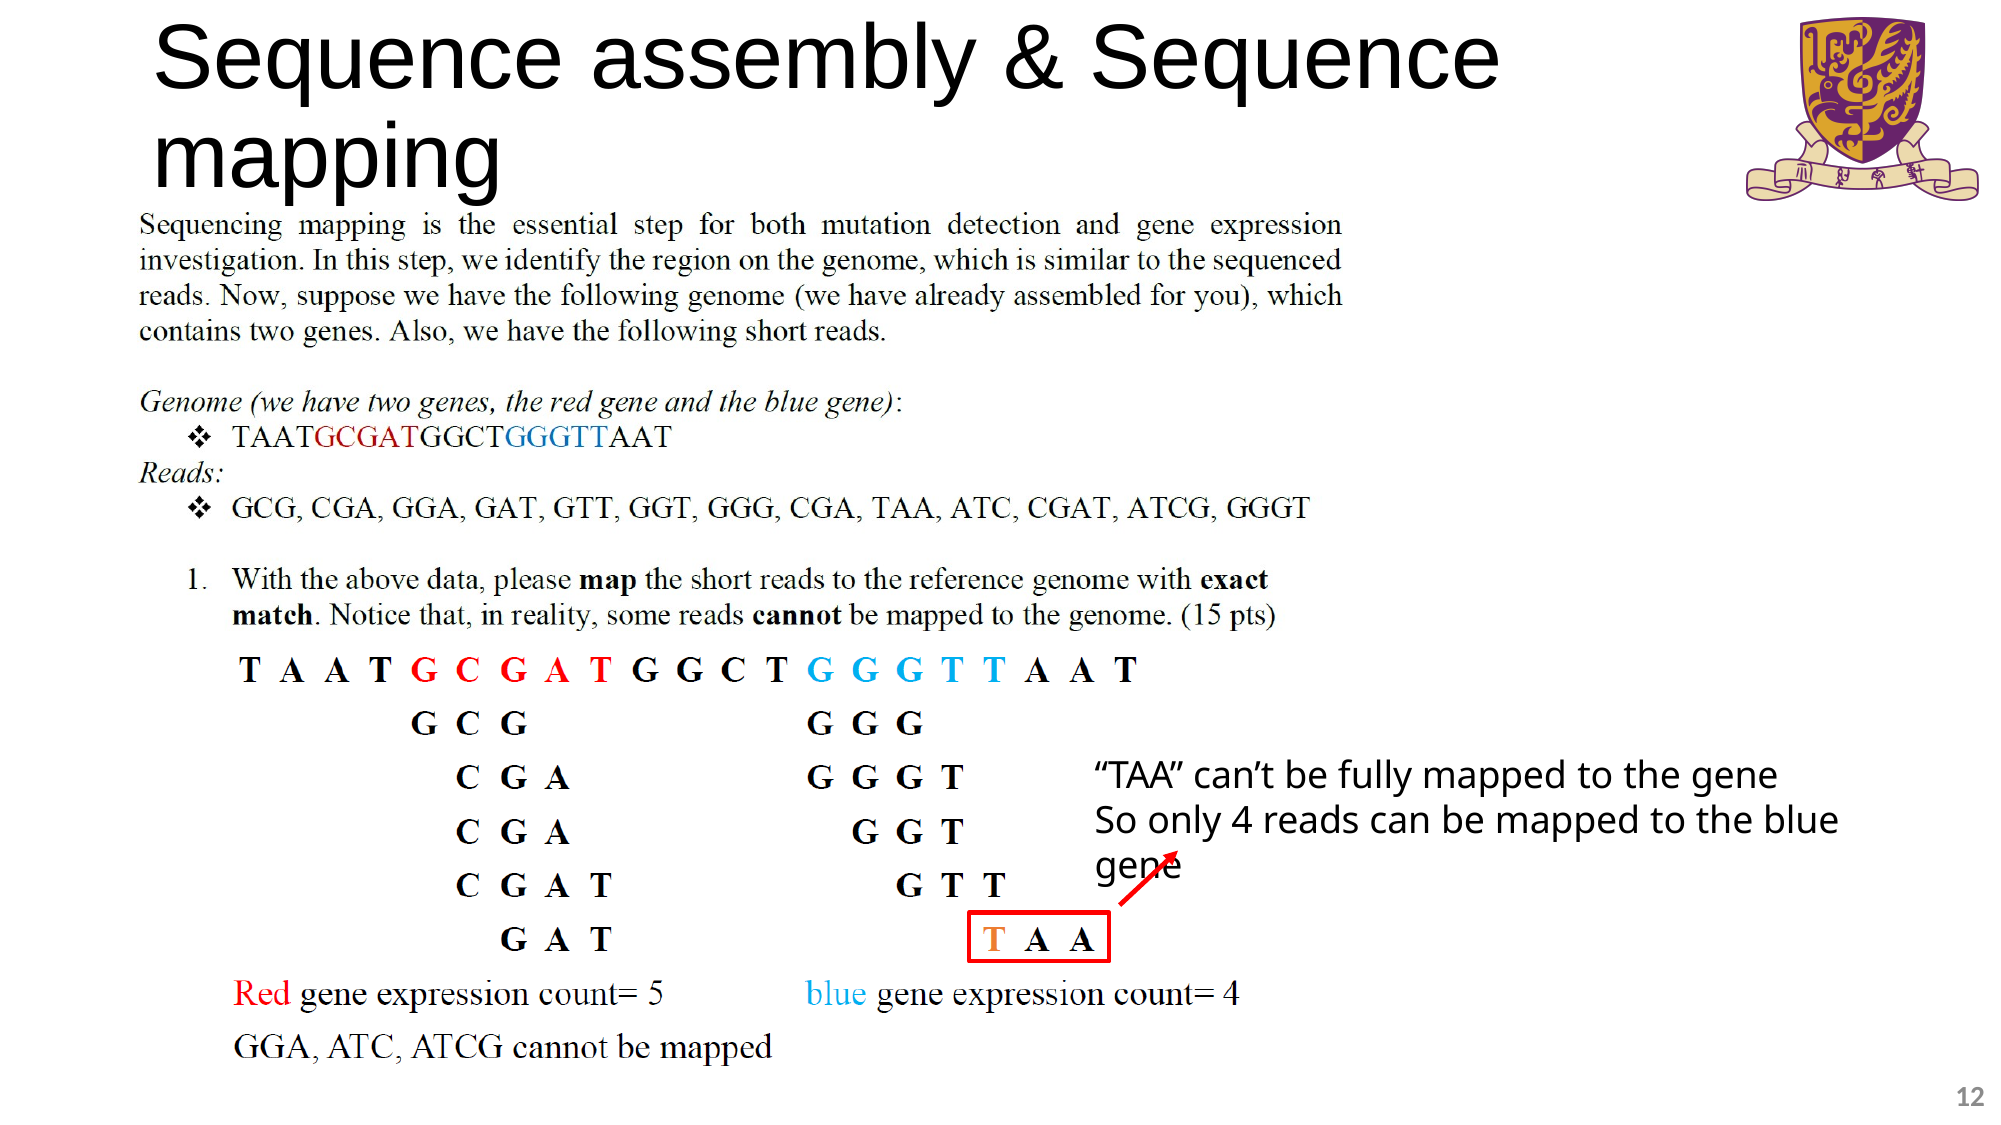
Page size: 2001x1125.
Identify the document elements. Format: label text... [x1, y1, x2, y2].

title Sequence assembly & Sequence mapping [137, 0, 1863, 218]
picture [1863, 17, 1979, 201]
slide_number 12 [1550, 1065, 2000, 1125]
text_box “TAA” can’t be fully mapped to the gene So only 4 reads can be mapped to the blue gene [1240, 748, 1905, 886]
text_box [233, 657, 1240, 1066]
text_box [1119, 850, 1179, 906]
picture [137, 212, 1343, 631]
